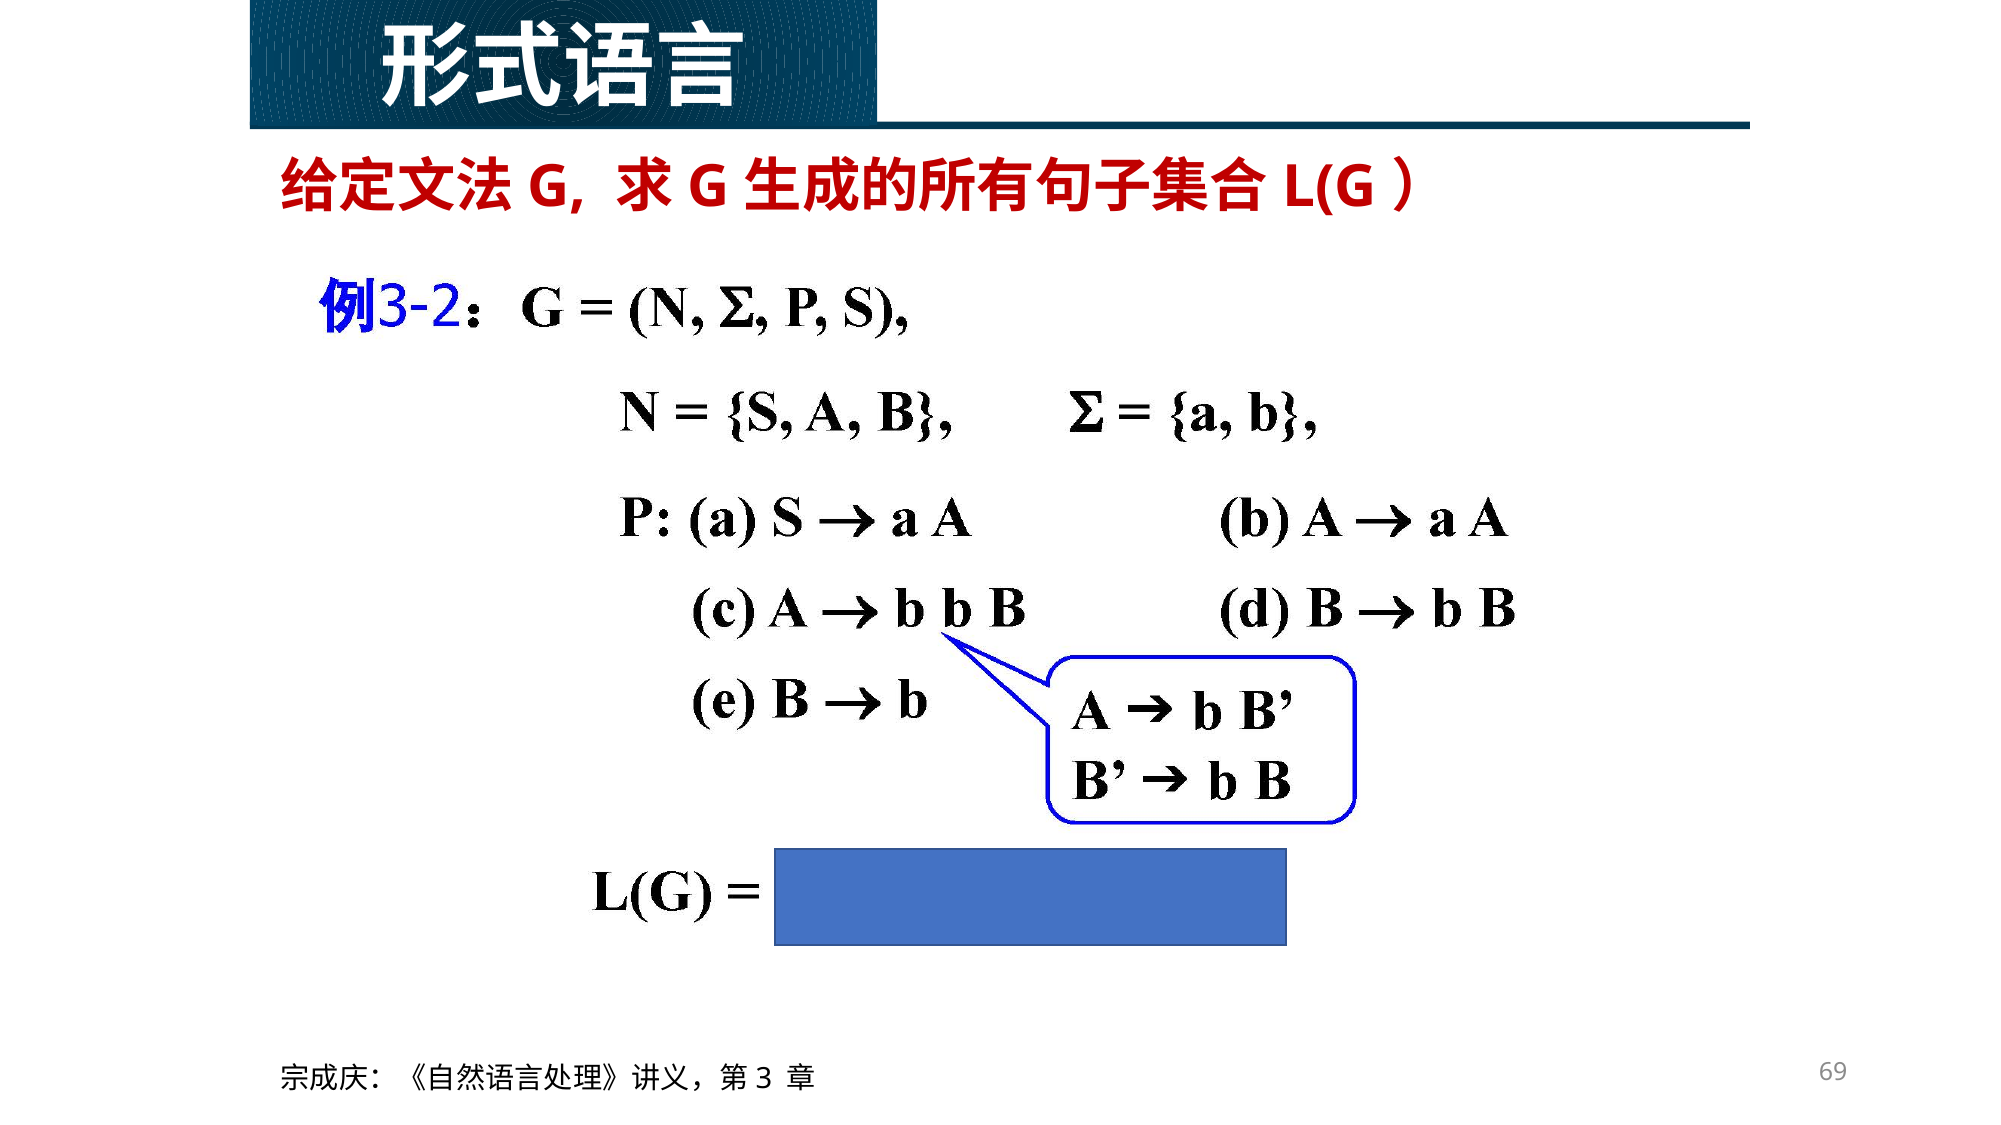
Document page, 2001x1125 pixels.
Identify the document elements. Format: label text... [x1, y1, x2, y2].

text_box [878, 121, 1751, 130]
slide_number 69 [1412, 1042, 1863, 1103]
picture [250, 274, 1750, 1024]
text_box 宗成庆：《自然语言处理》讲义，第3 章 [265, 1052, 1019, 1102]
text_box 给定文法G, 求G生成的所有句子集合L(G） [265, 140, 1741, 226]
text_box 形式语言 [249, 5, 878, 133]
text_box [249, 0, 878, 5]
